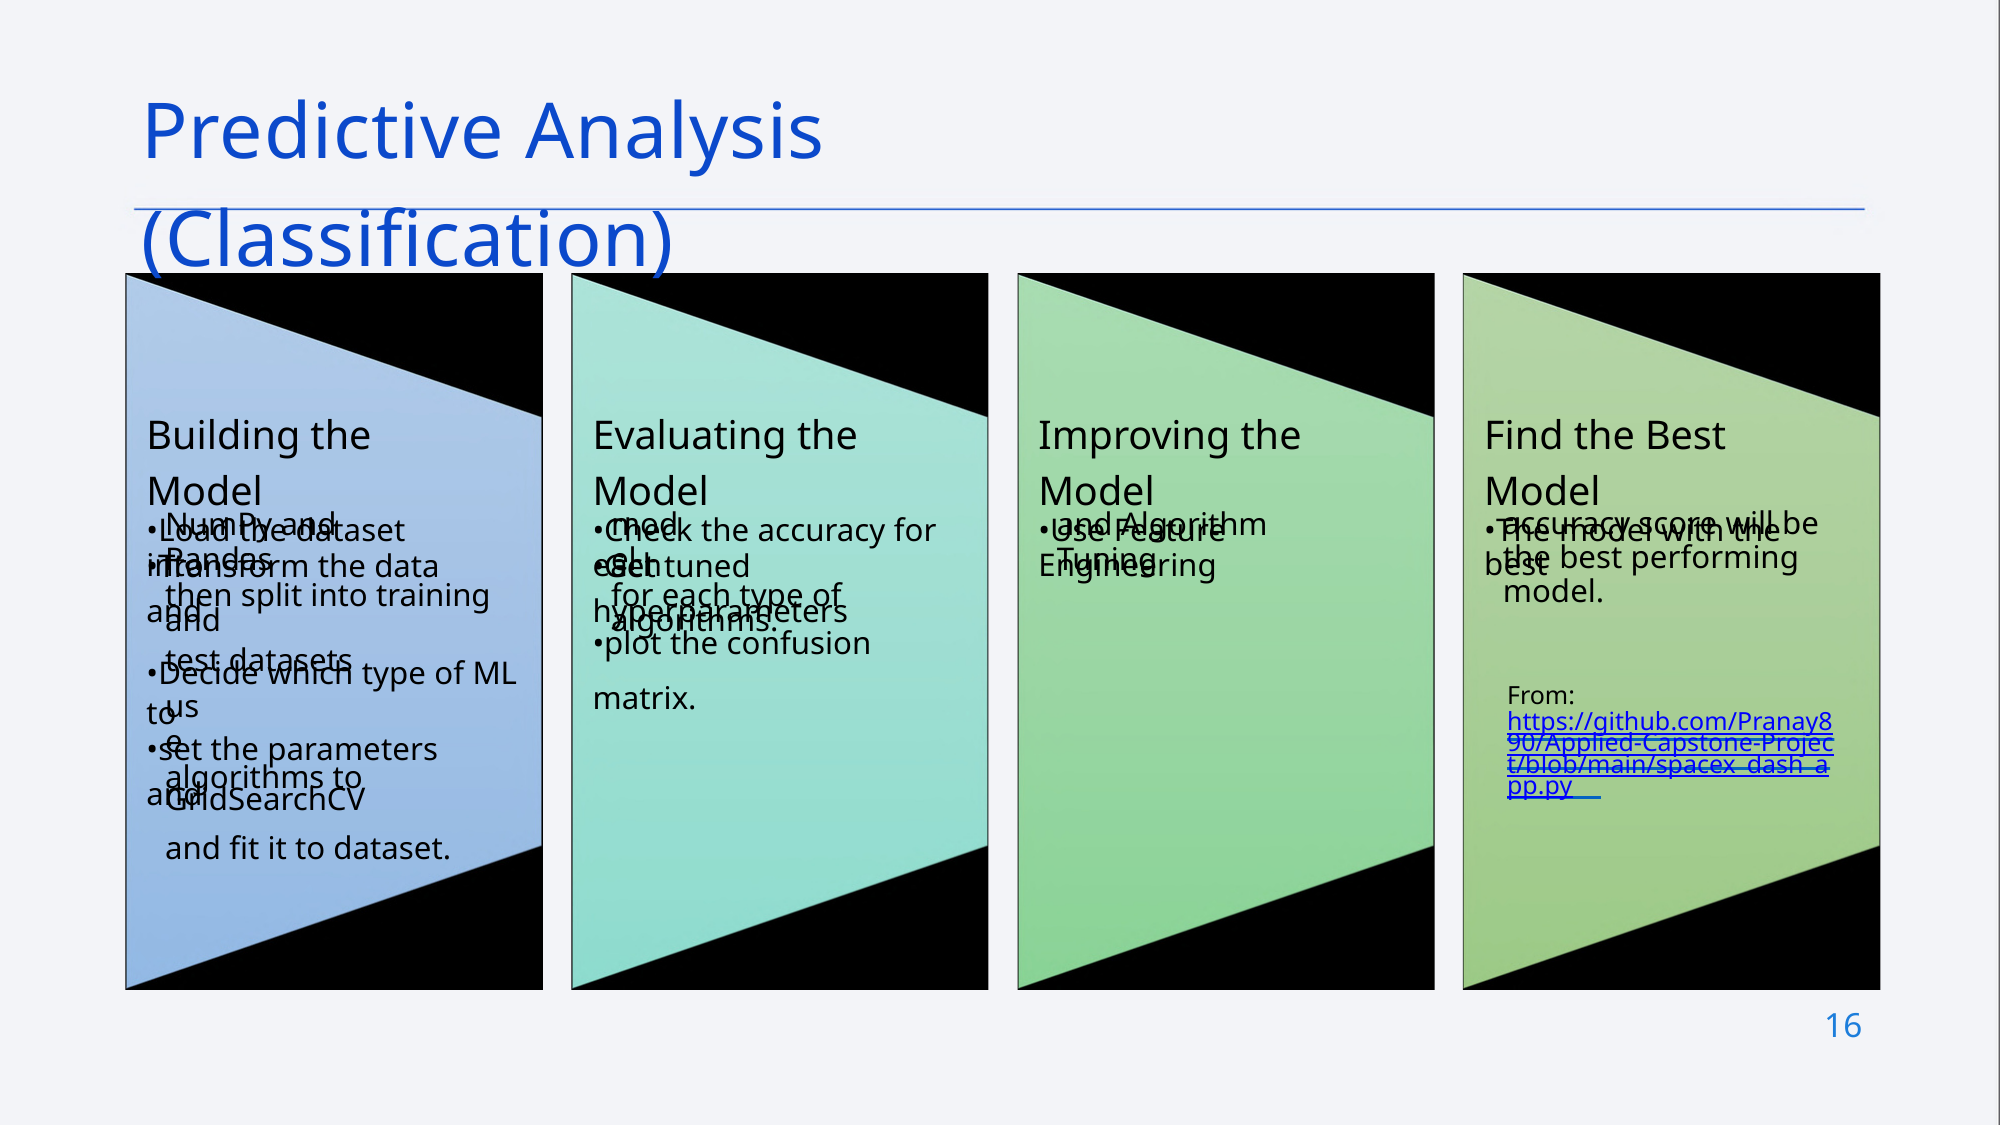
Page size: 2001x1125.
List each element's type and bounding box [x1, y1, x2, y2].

text_box [0, 0, 2000, 1125]
